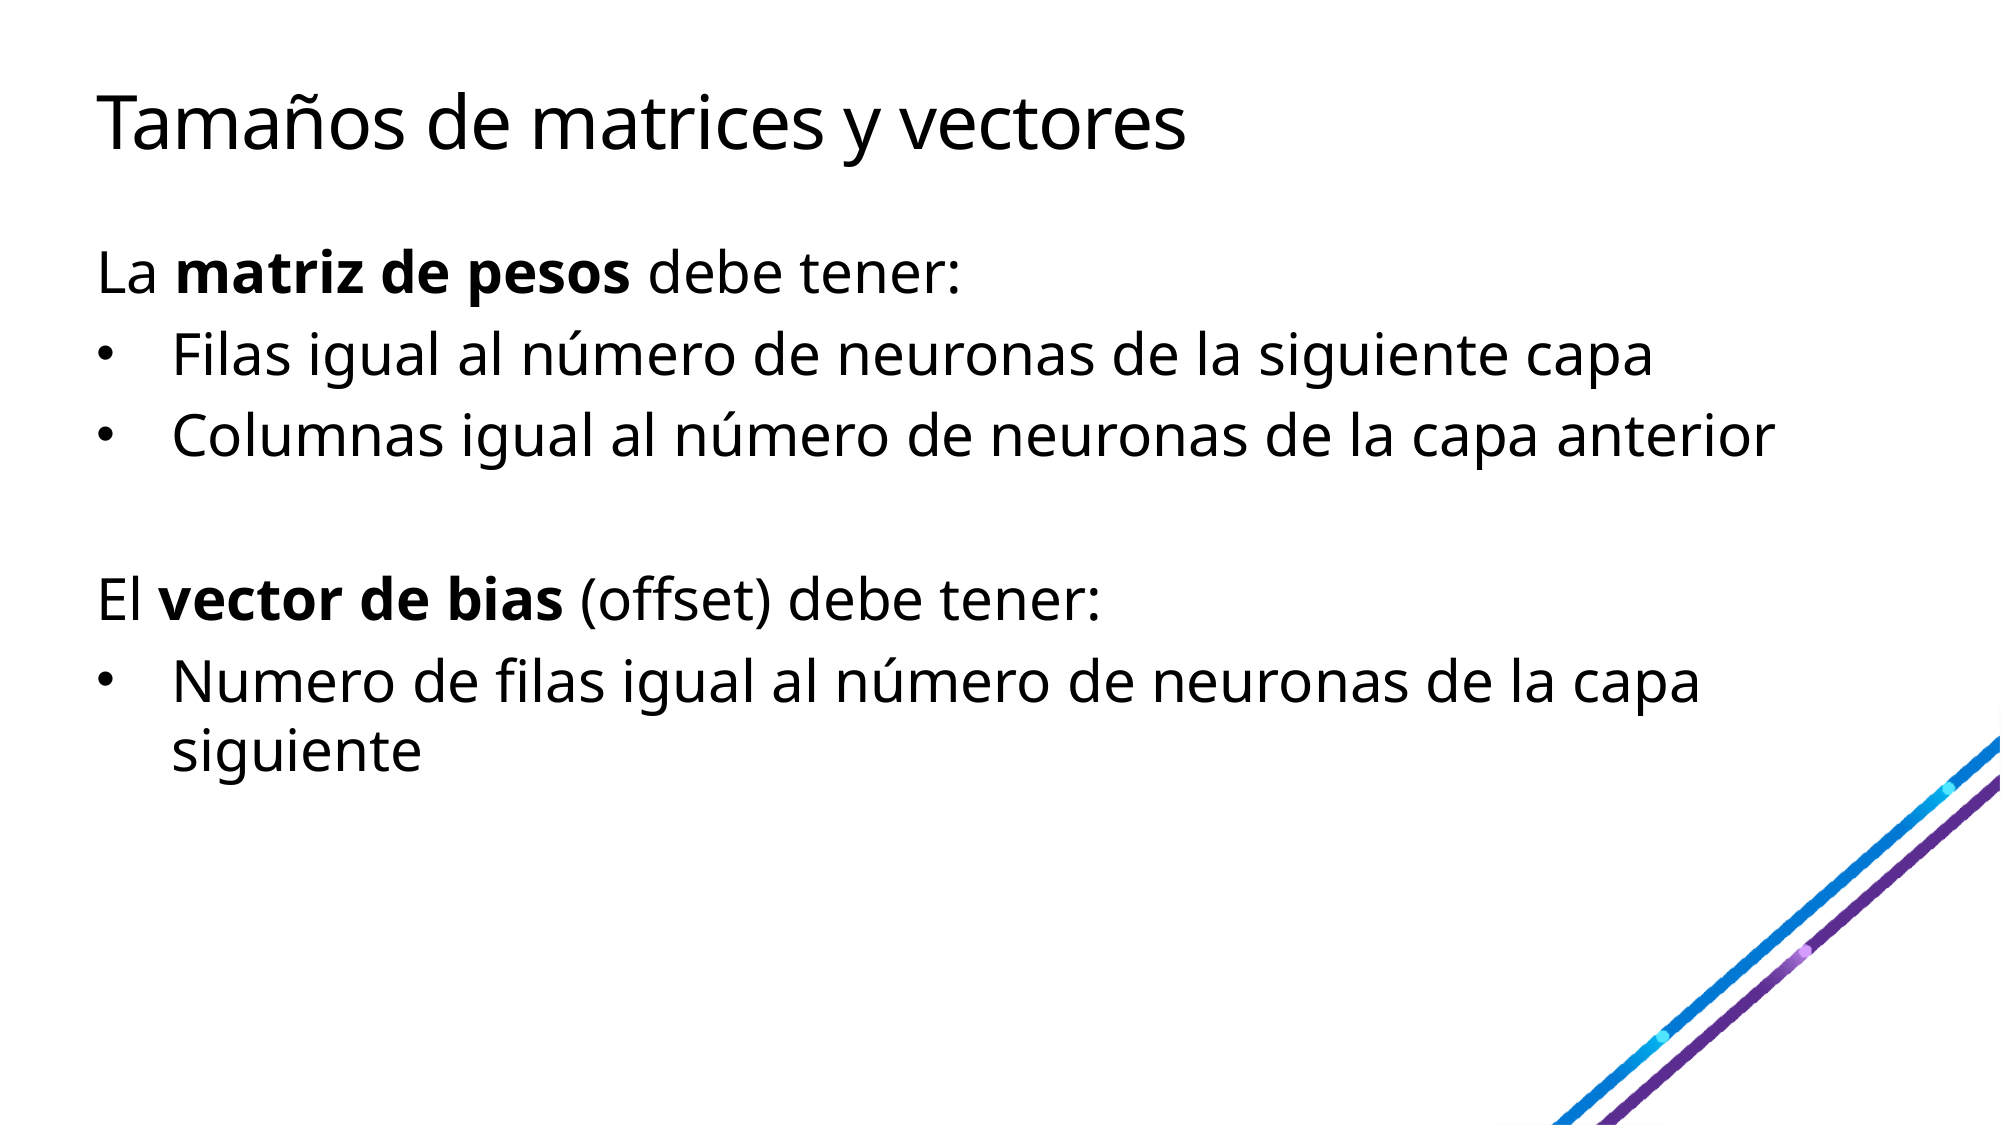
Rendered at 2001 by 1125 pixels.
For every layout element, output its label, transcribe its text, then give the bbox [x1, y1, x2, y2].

list La matriz de pesos debe tener: Filas igual al número de neuronas de la siguiente capa Columnas igual al número de neuronas de la capa anterior El vector de bias (offset) debe tener: Numero de filas igual al número de neuronas de la capa siguiente [96, 235, 1904, 730]
picture [1554, 738, 1999, 1124]
title Tamaños de matrices y vectores [96, 75, 1904, 166]
